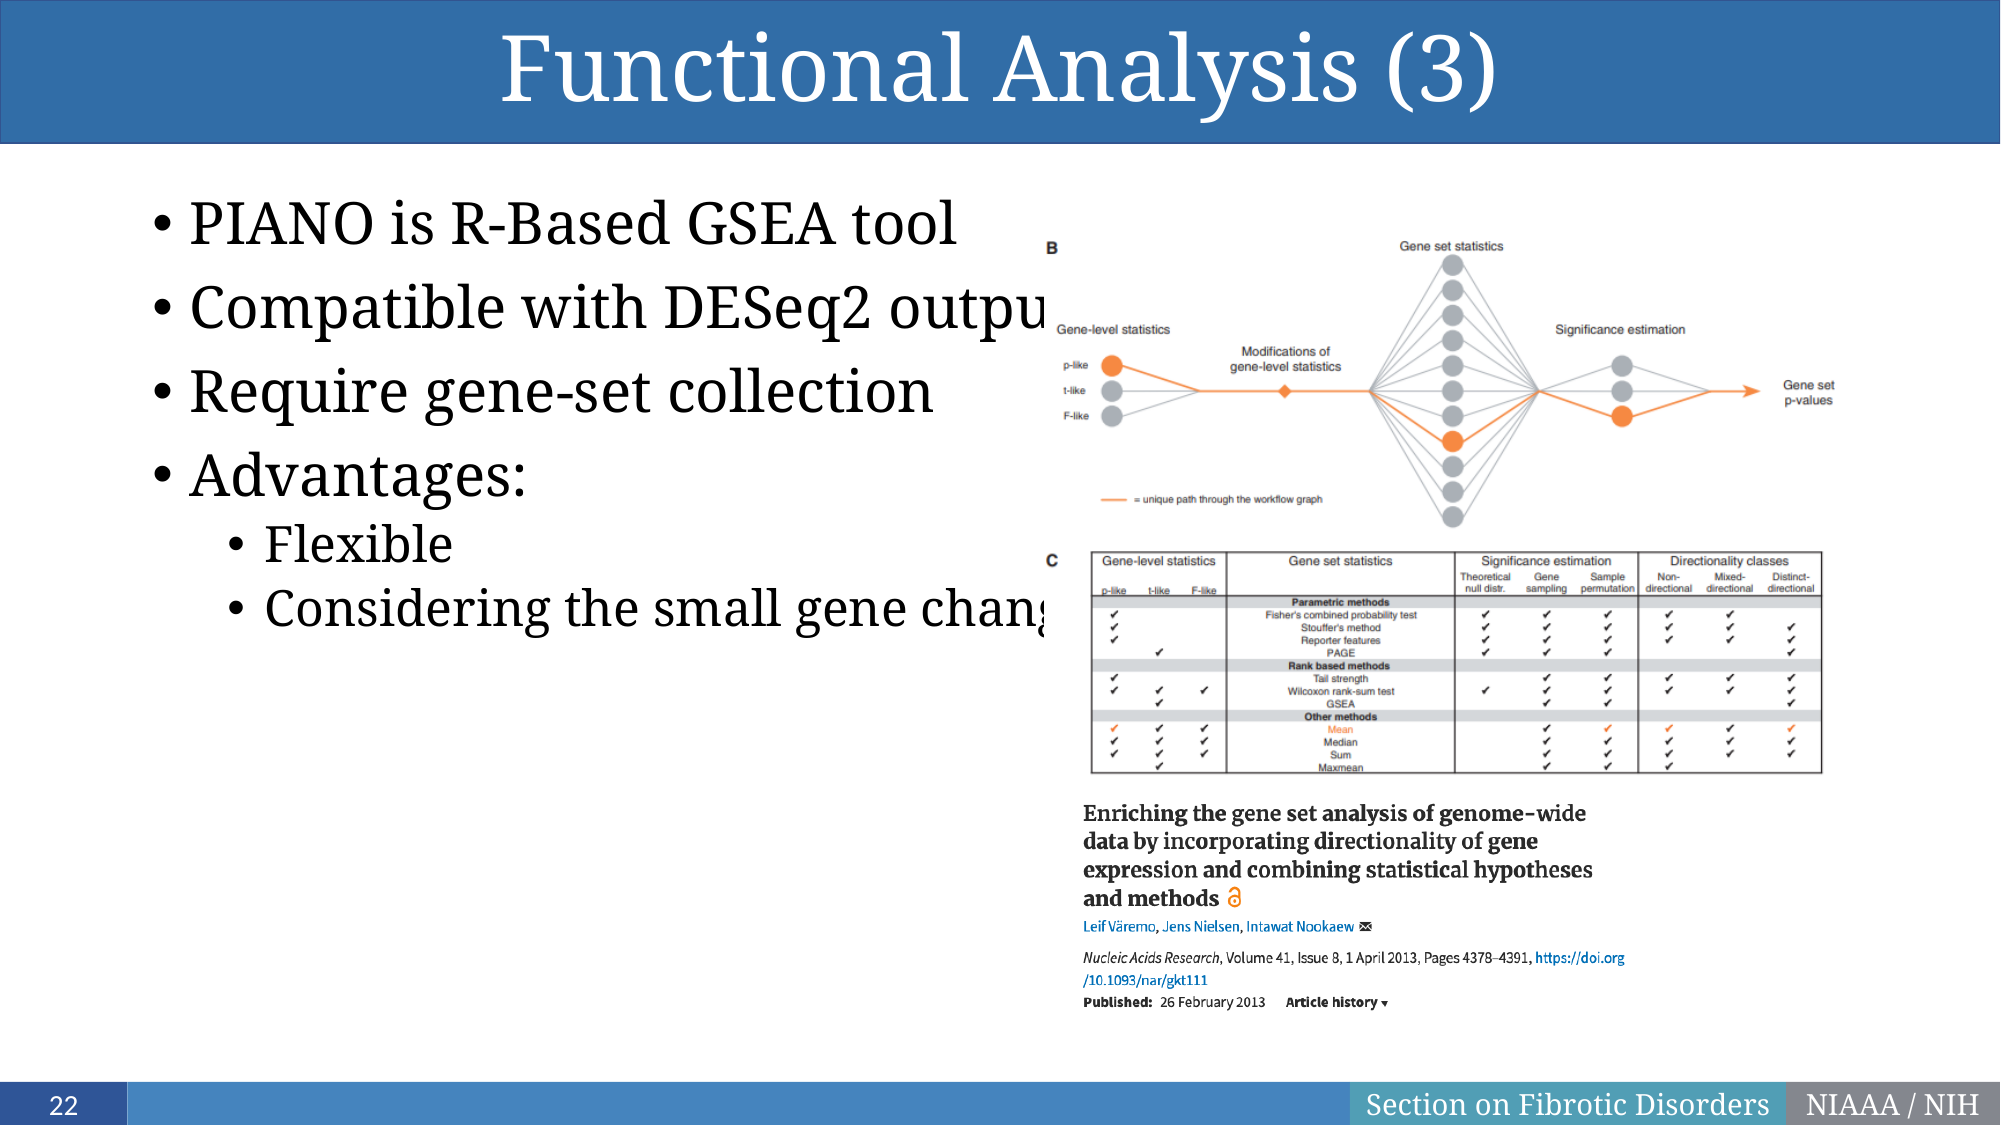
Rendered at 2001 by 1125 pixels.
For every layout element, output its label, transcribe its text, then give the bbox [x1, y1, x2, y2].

picture [1062, 791, 1638, 1025]
title Functional Analysis (3) [137, 0, 1863, 143]
picture [1044, 239, 1843, 777]
list PIANO is R-Based GSEA tool Compatible with DESeq2 output Require gene-set collection Advantages: Flexible Considering the small gene changes as “concert” [137, 186, 1863, 1052]
